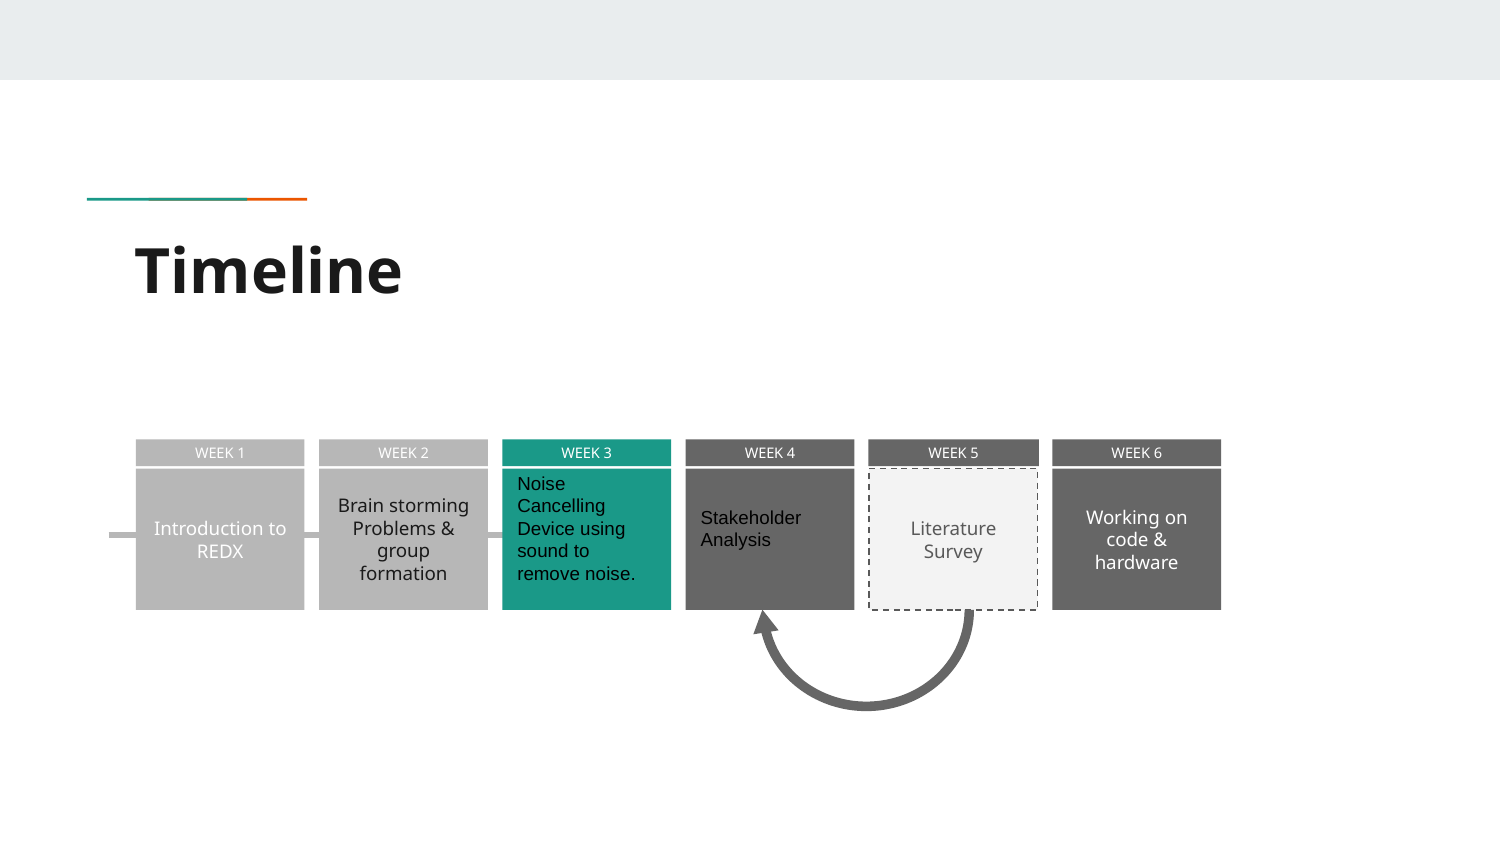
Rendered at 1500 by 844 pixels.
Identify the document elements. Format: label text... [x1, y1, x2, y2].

title Timeline [119, 216, 1381, 305]
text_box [135, 439, 305, 611]
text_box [1052, 439, 1222, 611]
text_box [868, 439, 1040, 611]
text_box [749, 508, 975, 712]
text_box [502, 439, 672, 611]
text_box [685, 439, 855, 611]
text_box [318, 439, 489, 611]
